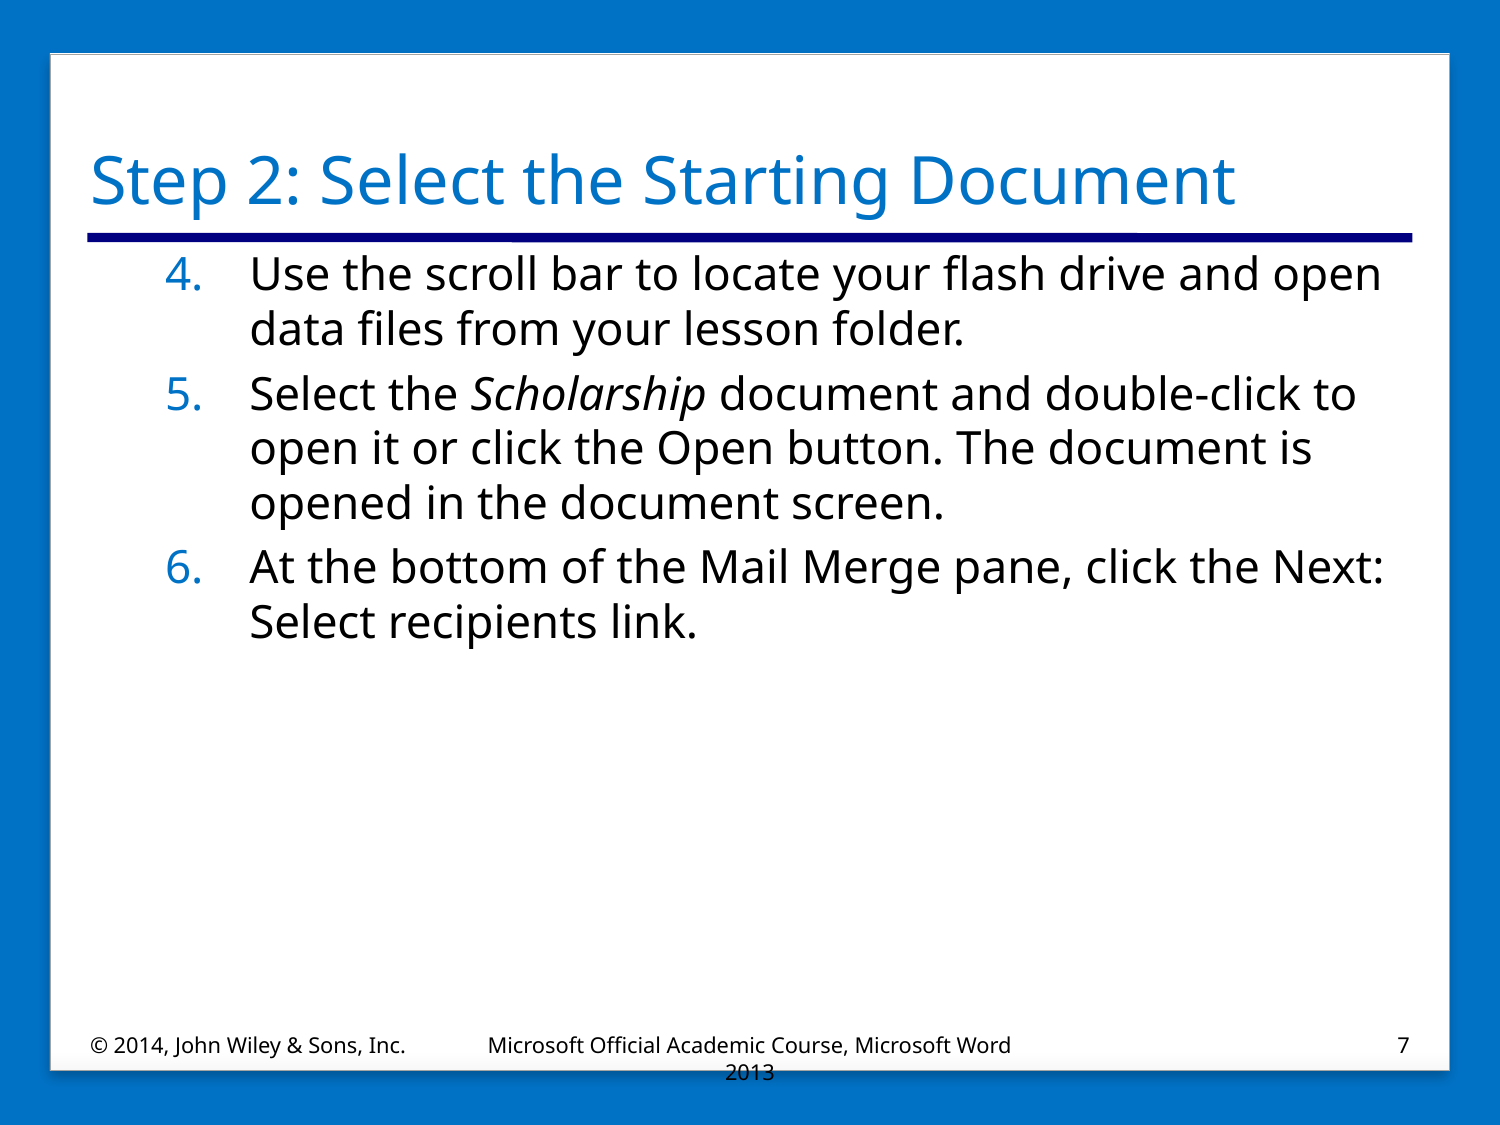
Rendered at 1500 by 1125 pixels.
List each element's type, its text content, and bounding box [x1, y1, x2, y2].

title Step 2: Select the Starting Document [74, 74, 1426, 226]
slide_number © 2014, John Wiley & Sons, Inc. [74, 1024, 426, 1103]
list Use the scroll bar to locate your flash drive and open data files from your lesson folder. Select the Scholarship document and double-click to open it or click the Open button. The document is opened in the document screen. At the bottom of the Mail Merge pane, click the Next: Select recipients link. [75, 237, 1425, 1063]
footer Microsoft Official Academic Course, Microsoft Word 2013 [449, 1024, 1051, 1103]
slide_number 7 [1074, 1024, 1426, 1103]
